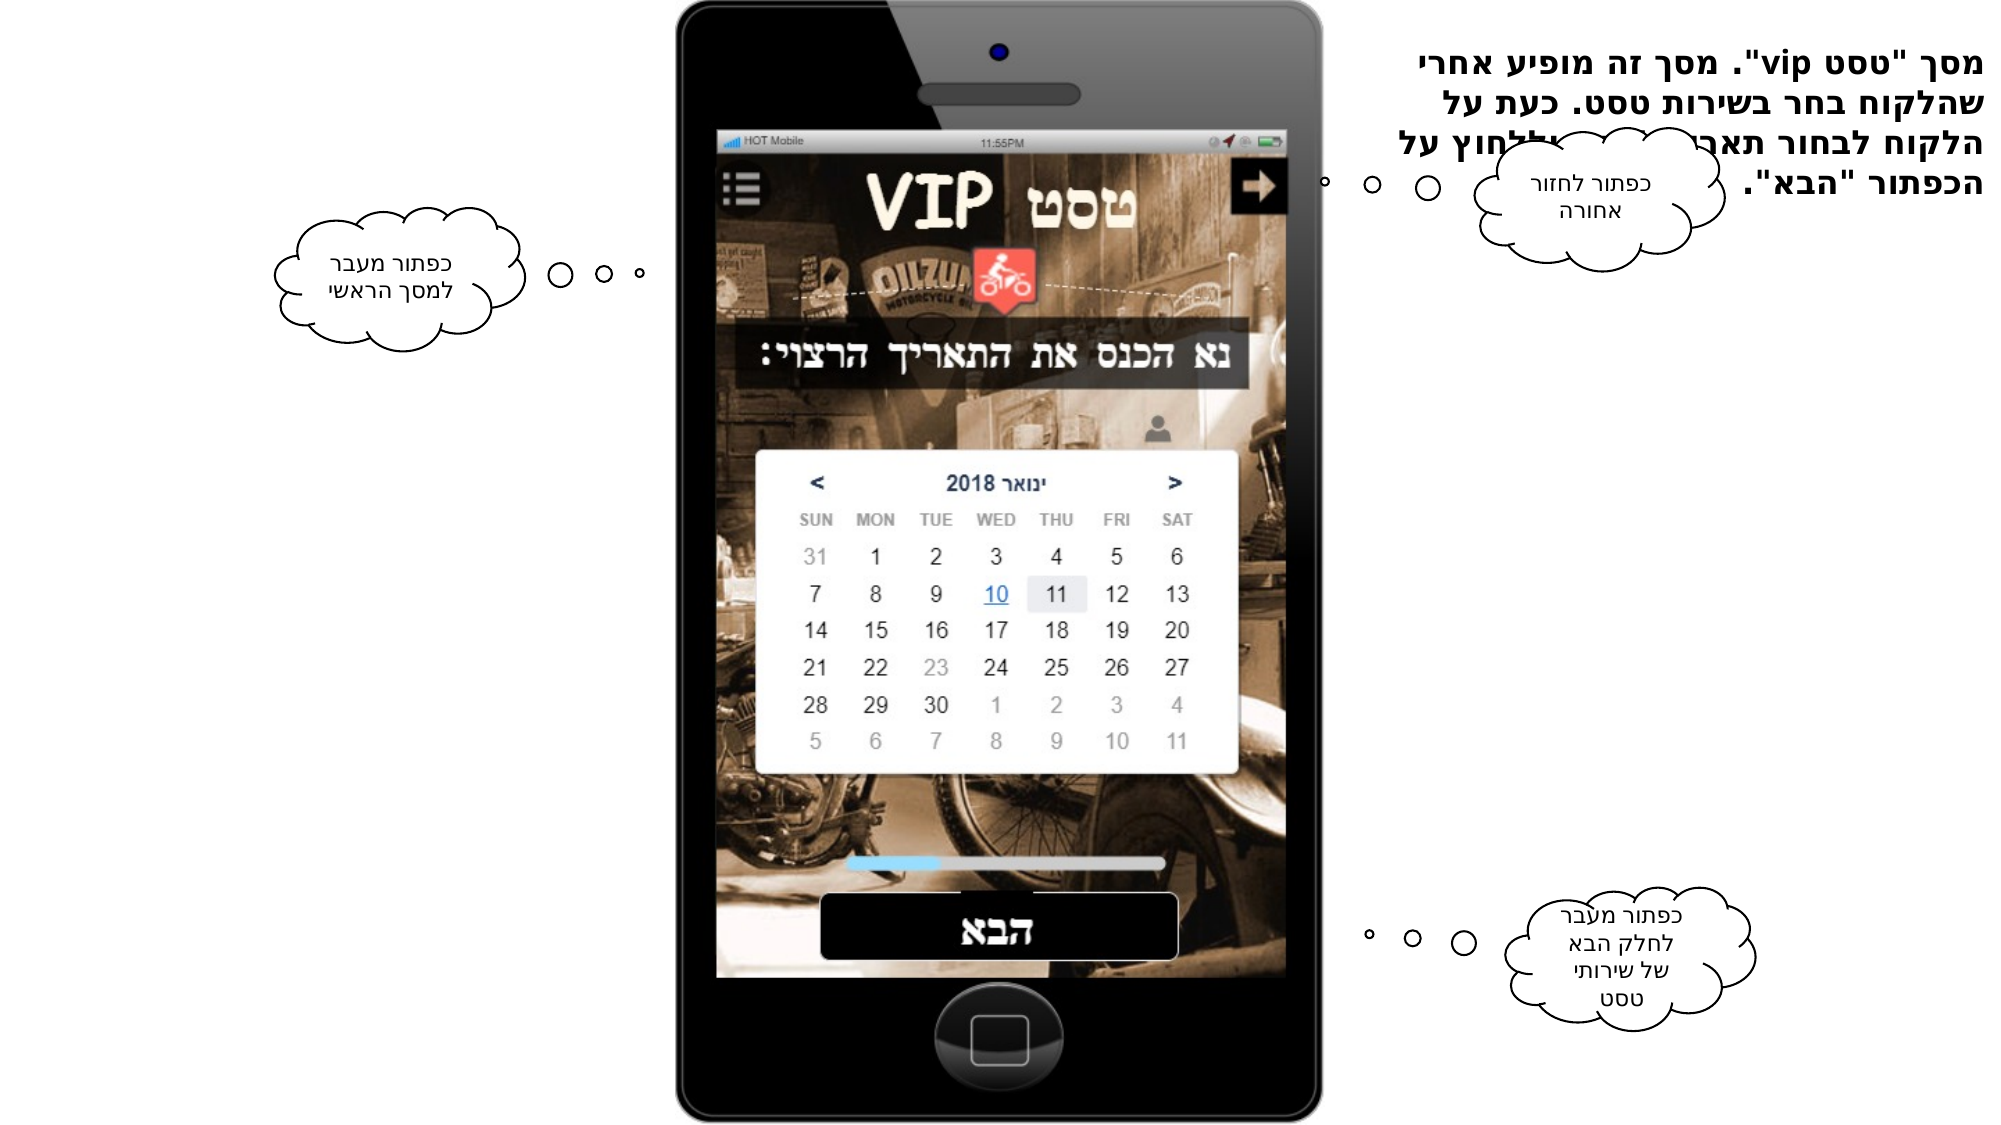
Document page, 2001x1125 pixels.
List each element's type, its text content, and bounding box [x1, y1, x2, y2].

text_box כפתור מעבר למסך הראשי [547, 262, 574, 289]
text_box כפתור מעבר למסך הראשי [273, 206, 527, 353]
text_box כפתור לחזור אחורה [1414, 175, 1441, 202]
text_box מסך "טסט vip". מסך זה מופיע אחרי שהלקוח בחר בשירות טסט. כעת על הלקוח לבחור תאריך לטסט וללחוץ על הכפתור "הבא". [1336, 34, 2000, 254]
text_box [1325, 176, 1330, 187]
text_box כפתור מעבר לחלק הבא של שירותי טסט [1504, 886, 1757, 1033]
text_box כפתור לחזור אחורה [1473, 127, 1726, 273]
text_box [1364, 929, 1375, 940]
text_box כפתור מעבר לחלק הבא של שירותי טסט [1450, 930, 1477, 957]
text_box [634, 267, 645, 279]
text_box כפתור לחזור אחורה [1363, 175, 1382, 194]
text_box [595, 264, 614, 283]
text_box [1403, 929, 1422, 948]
picture [675, 0, 1325, 1125]
